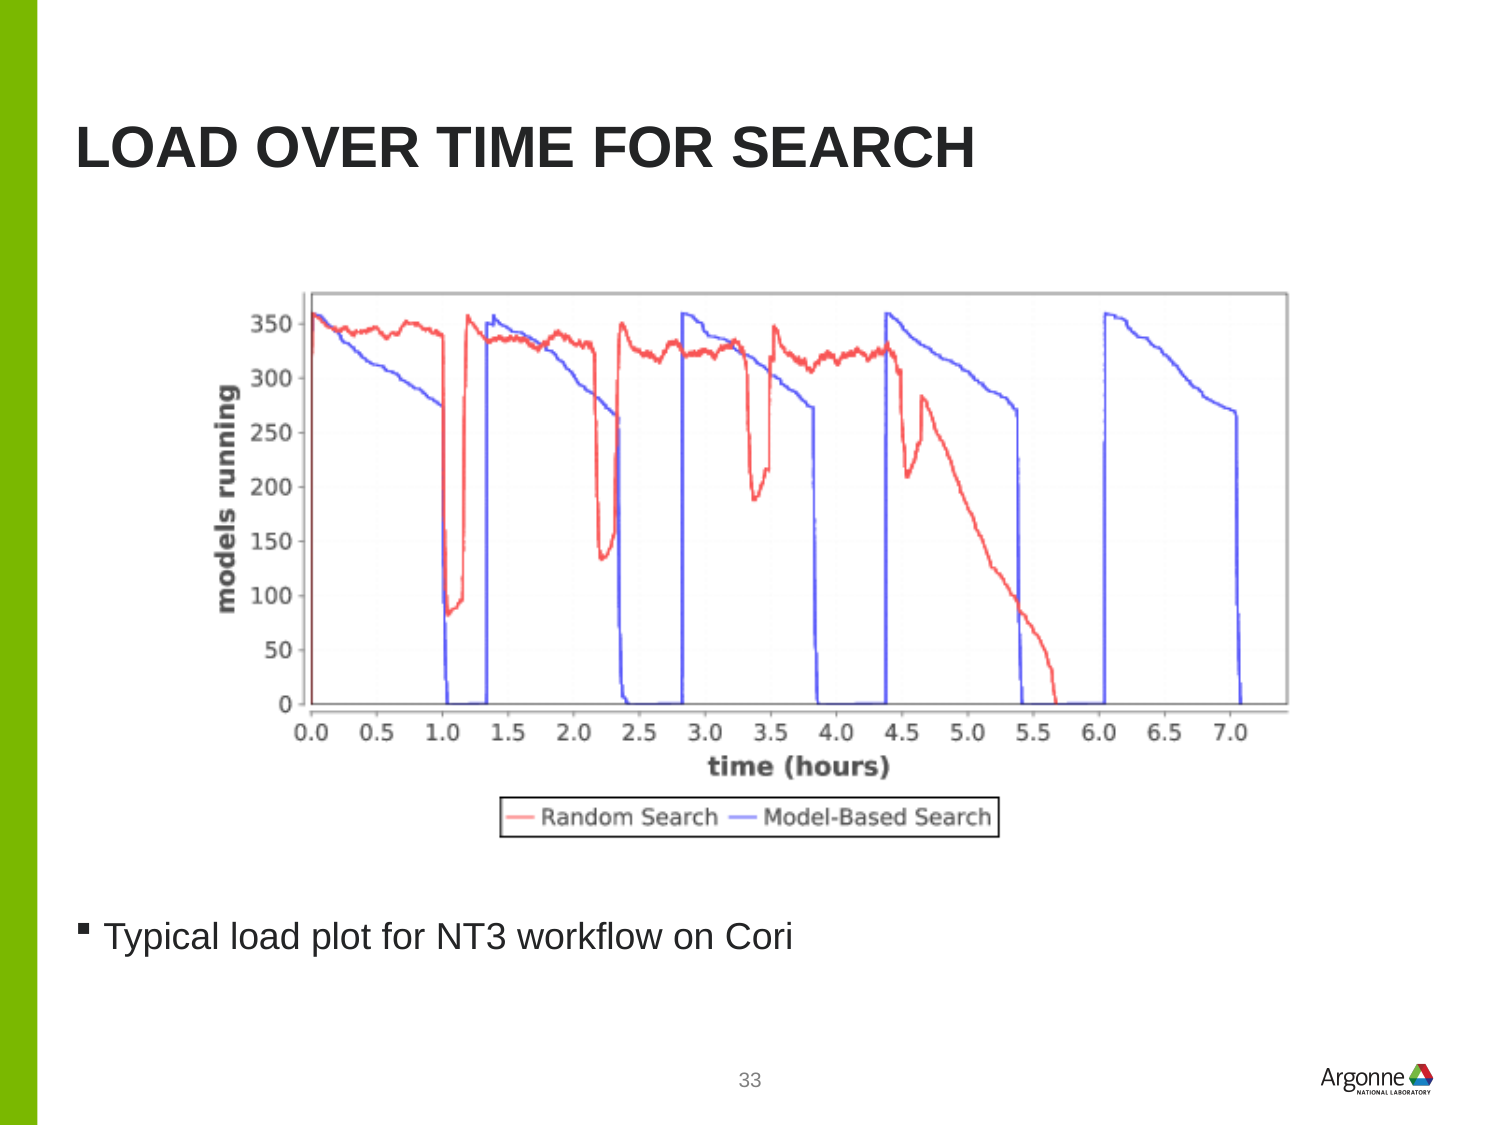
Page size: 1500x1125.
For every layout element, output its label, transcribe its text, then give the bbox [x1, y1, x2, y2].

title Load over time for search [75, 45, 1449, 182]
slide_number 33 [712, 1061, 788, 1092]
picture [1315, 1055, 1442, 1102]
picture [190, 279, 1310, 840]
list Typical load plot for NT3 workflow on Cori [75, 278, 1449, 1005]
